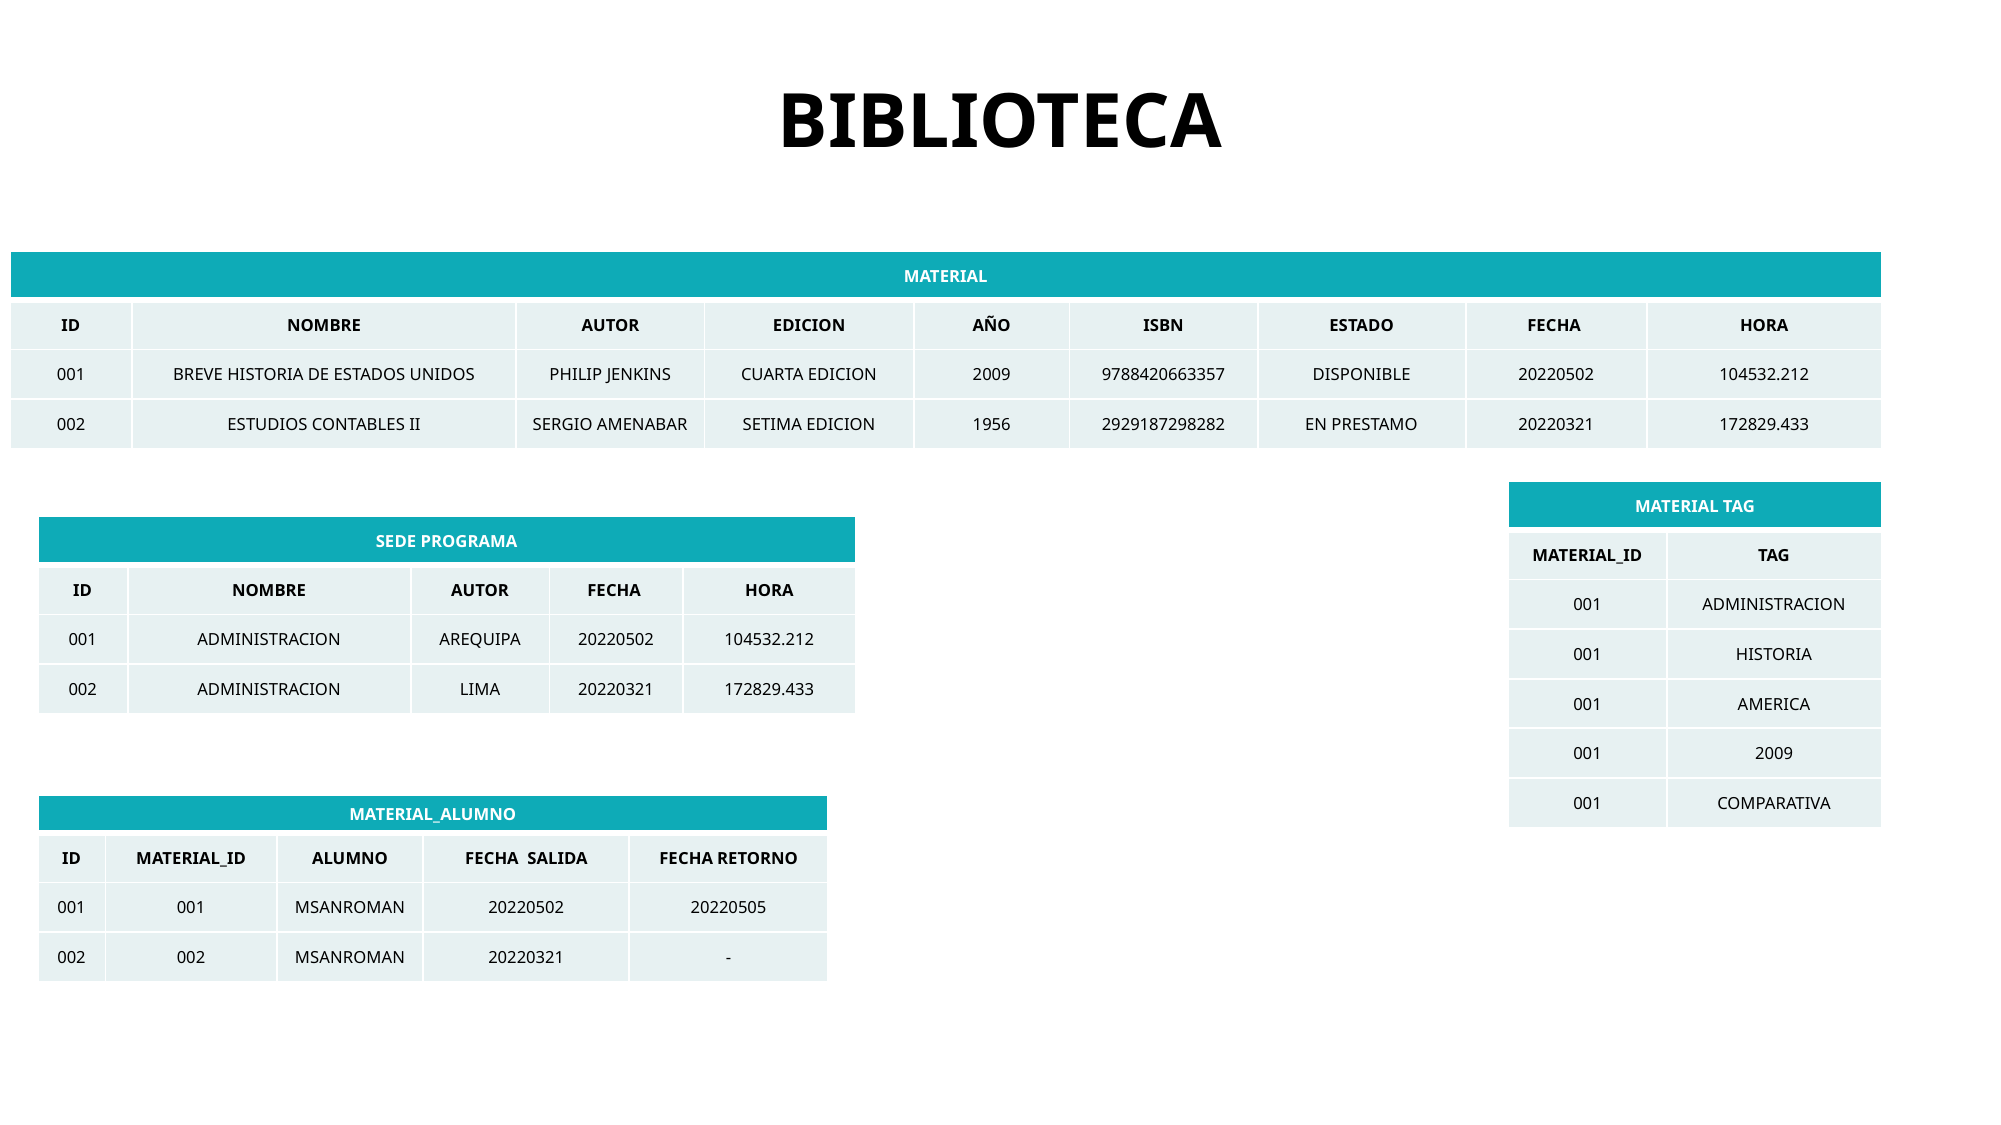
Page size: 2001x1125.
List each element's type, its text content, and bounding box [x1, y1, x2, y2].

table_cell - [630, 933, 827, 981]
table_cell ALUMNO [278, 836, 422, 882]
table_header MATERIAL_ALUMNO [39, 796, 827, 830]
table_cell EDICION [705, 303, 913, 349]
table_cell AÑO [915, 303, 1069, 349]
table_cell LIMA [412, 665, 549, 713]
table_cell DISPONIBLE [1259, 350, 1465, 398]
table_cell ID [39, 568, 127, 614]
table_cell MATERIAL_ID [106, 836, 276, 882]
table_cell COMPARATIVA [1668, 779, 1881, 827]
table_cell ADMINISTRACION [129, 665, 410, 713]
table_cell NOMBRE [129, 568, 410, 614]
table_cell FECHA SALIDA [424, 836, 628, 882]
table_header MATERIAL TAG [1509, 482, 1881, 527]
table_cell ESTADO [1259, 303, 1465, 349]
table_cell BREVE HISTORIA DE ESTADOS UNIDOS [133, 350, 515, 398]
table_cell 001 [106, 883, 276, 931]
table_cell 001 [1509, 779, 1666, 827]
table_cell FECHA RETORNO [630, 836, 827, 882]
table_cell SERGIO AMENABAR [517, 400, 704, 448]
table_cell AMERICA [1668, 680, 1881, 727]
table_cell 20220502 [424, 883, 628, 931]
table_cell 20220502 [550, 615, 682, 663]
table_cell ID [39, 836, 105, 882]
table_cell FECHA [550, 568, 682, 614]
table_header SEDE PROGRAMA [39, 517, 855, 562]
table_cell NOMBRE [133, 303, 515, 349]
table_cell ISBN [1070, 303, 1257, 349]
table_cell TAG [1668, 533, 1881, 579]
table_cell 9788420663357 [1070, 350, 1257, 398]
table_cell 001 [1509, 630, 1666, 678]
table_cell 20220321 [424, 933, 628, 981]
table_cell 001 [11, 350, 131, 398]
table_cell PHILIP JENKINS [517, 350, 704, 398]
table_cell 104532.212 [1648, 350, 1881, 398]
table_cell HORA [684, 568, 855, 614]
table_cell 20220502 [1467, 350, 1646, 398]
table_cell 001 [39, 615, 127, 663]
table_cell 1956 [915, 400, 1069, 448]
table_cell HISTORIA [1668, 630, 1881, 678]
table_cell 172829.433 [1648, 400, 1881, 448]
table_cell 20220321 [550, 665, 682, 713]
table_cell CUARTA EDICION [705, 350, 913, 398]
table_cell 20220505 [630, 883, 827, 931]
table_cell 2009 [915, 350, 1069, 398]
table_cell MATERIAL_ID [1509, 533, 1666, 579]
table_cell 001 [1509, 680, 1666, 727]
table_cell 001 [1509, 580, 1666, 628]
table_cell FECHA [1467, 303, 1646, 349]
table_cell MSANROMAN [278, 883, 422, 931]
table_cell AUTOR [412, 568, 549, 614]
table_cell 002 [11, 400, 131, 448]
table_cell 104532.212 [684, 615, 855, 663]
table_cell 2009 [1668, 729, 1881, 777]
table_cell SETIMA EDICION [705, 400, 913, 448]
table_cell HORA [1648, 303, 1881, 349]
table_cell ESTUDIOS CONTABLES II [133, 400, 515, 448]
table_cell AUTOR [517, 303, 704, 349]
table_cell 20220321 [1467, 400, 1646, 448]
table_cell 002 [106, 933, 276, 981]
table_header MATERIAL [11, 252, 1881, 297]
table_cell ADMINISTRACION [129, 615, 410, 663]
table_cell ID [11, 303, 131, 349]
table_cell EN PRESTAMO [1259, 400, 1465, 448]
table_cell 002 [39, 665, 127, 713]
table_cell AREQUIPA [412, 615, 549, 663]
title BIBLIOTECA [37, 75, 1963, 179]
table_cell 2929187298282 [1070, 400, 1257, 448]
table_cell 001 [1509, 729, 1666, 777]
table_cell 002 [39, 933, 105, 981]
table_cell 172829.433 [684, 665, 855, 713]
table_cell ADMINISTRACION [1668, 580, 1881, 628]
table_cell MSANROMAN [278, 933, 422, 981]
table_cell 001 [39, 883, 105, 931]
